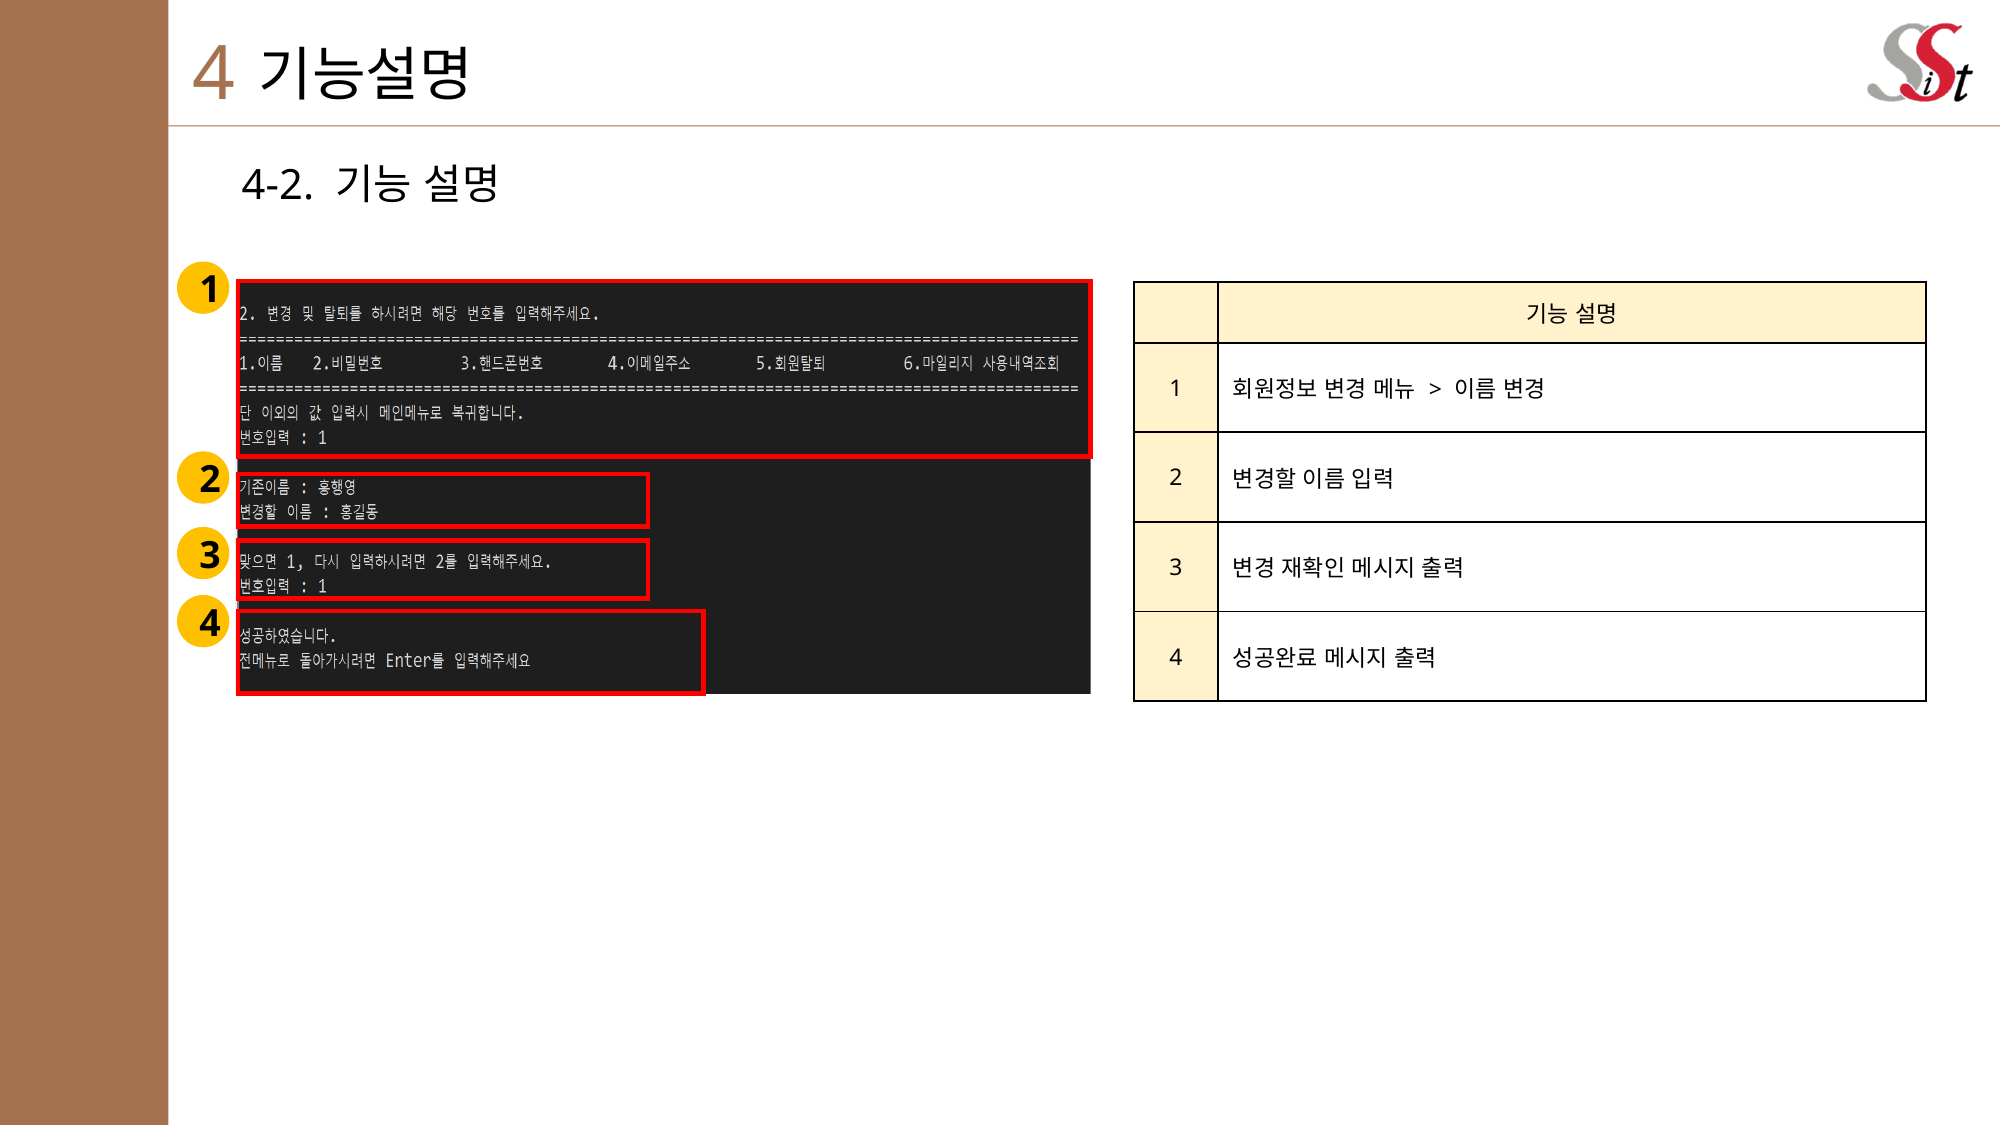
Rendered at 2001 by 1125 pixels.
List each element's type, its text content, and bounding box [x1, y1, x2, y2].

table_cell 회원정보 변경 메뉴 > 이름 변경 [1219, 344, 1925, 431]
text_box 3 [175, 525, 231, 581]
text_box 4 [175, 593, 231, 649]
text_box 4 [177, 17, 255, 123]
table_cell 성공완료 메시지 출력 [1219, 612, 1925, 700]
picture [1855, 11, 1994, 115]
table_cell 3 [1135, 523, 1217, 611]
table_header [1135, 283, 1217, 342]
text_box 1 [175, 260, 231, 315]
table_cell 2 [1135, 433, 1217, 521]
text_box 기능설명 [255, 29, 765, 114]
table_cell 변경할 이름 입력 [1219, 433, 1925, 521]
table_cell 변경 재확인 메시지 출력 [1219, 523, 1925, 611]
table_cell 1 [1135, 344, 1217, 431]
table_header 기능 설명 [1219, 283, 1925, 342]
picture [235, 282, 1091, 694]
text_box [0, 0, 169, 1125]
table_cell 4 [1135, 612, 1217, 700]
text_box 2 [175, 450, 231, 505]
text_box 4-2. 기능 설명 [226, 150, 748, 216]
